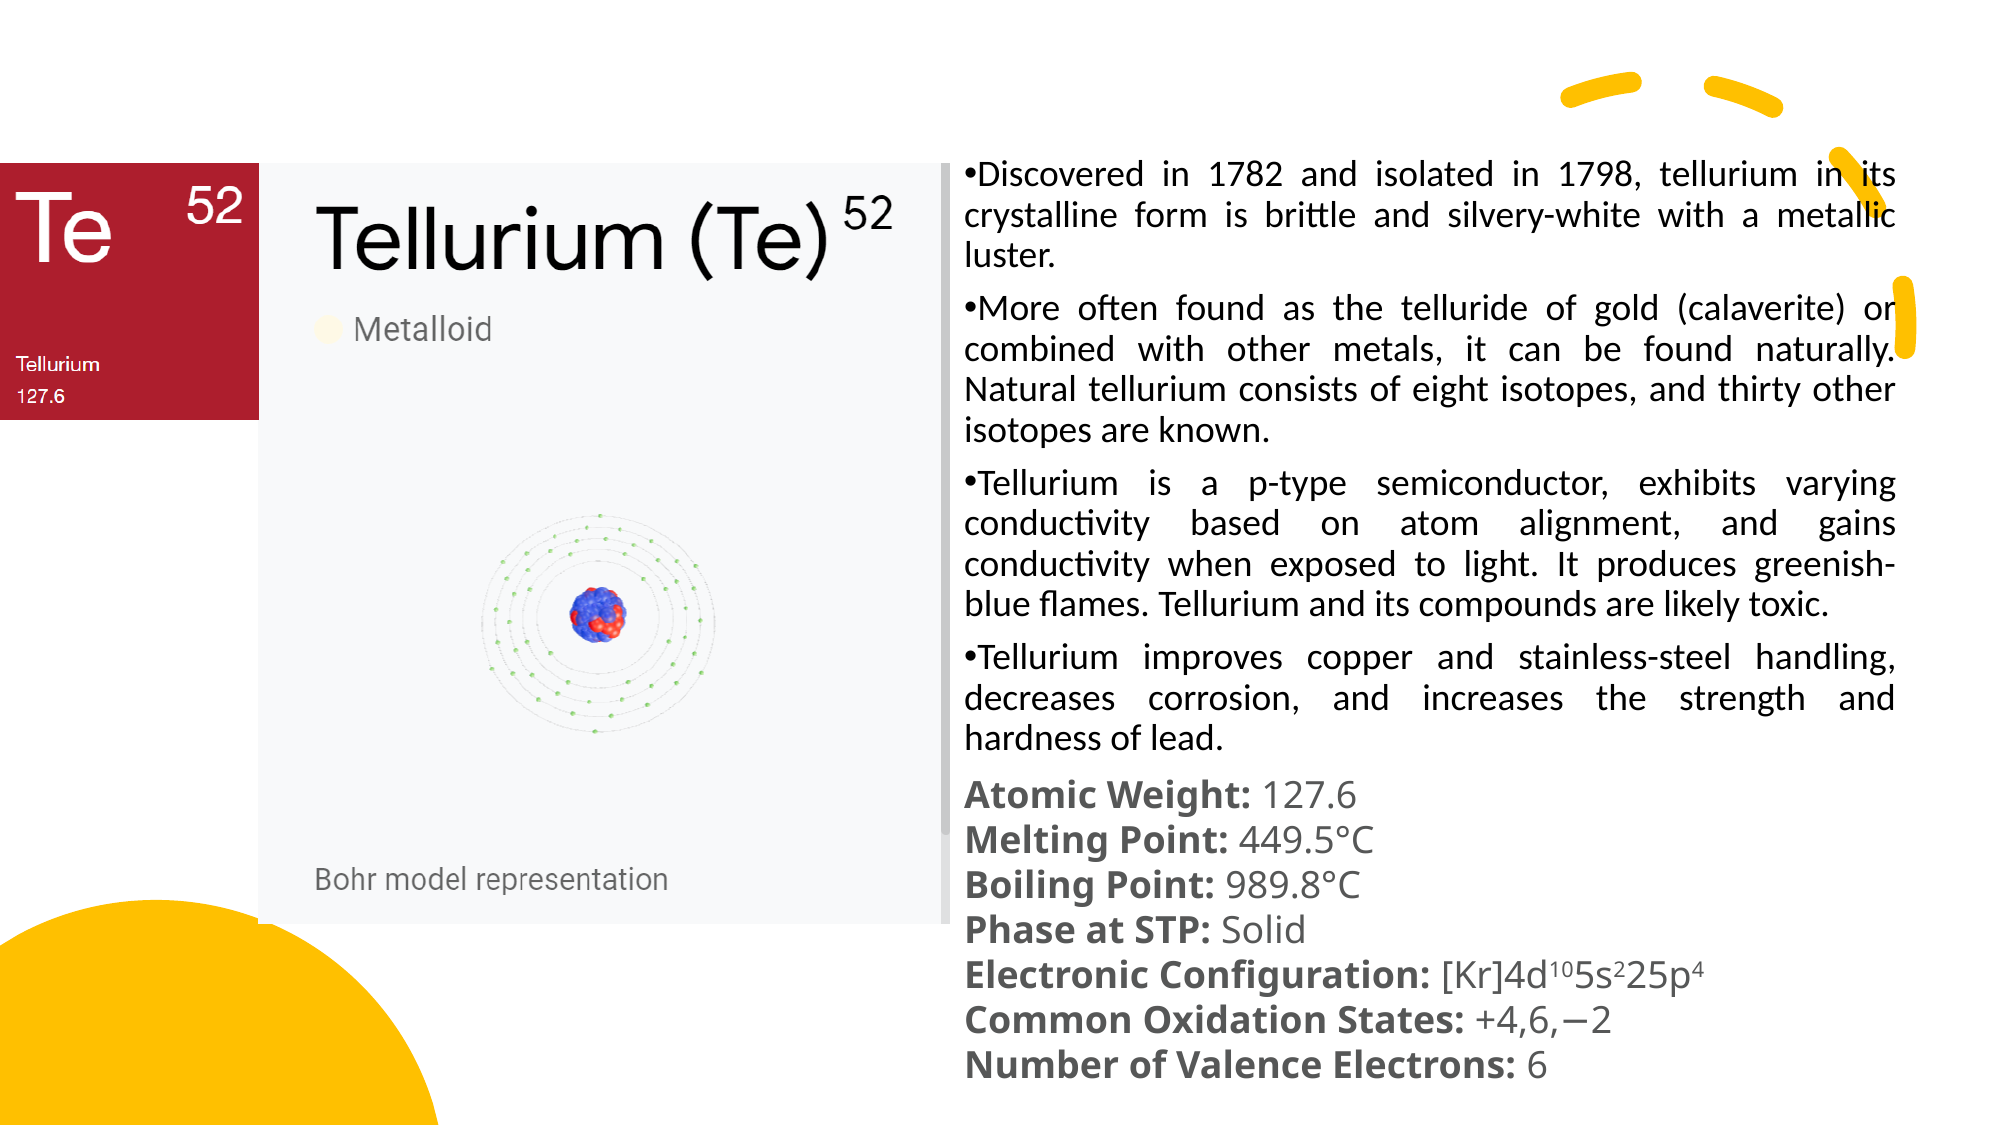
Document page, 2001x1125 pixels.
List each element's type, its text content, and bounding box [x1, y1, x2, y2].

text_box [1561, 79, 1830, 147]
picture [0, 163, 950, 924]
text_box [0, 898, 440, 1125]
text_box [0, 0, 2000, 1125]
text_box Discovered in 1782 and isolated in 1798, tellurium in its crystalline form is brittle and silvery-white with a metallic luster. More often found as the telluride of gold (calaverite) or combined with other metals, it can be found naturally. Natural tellurium consists of eight isotopes, and thirty other isotopes are known. Tellurium is a p-type semiconductor, exhibits varying conductivity based on atom alignment, and gains conductivity when exposed to light. It produces greenish-blue flames. Tellurium and its compounds are likely toxic. Tellurium improves copper and stainless-steel handling, decreases corrosion, and increases the strength and hardness of lead. Atomic Weight: 127.6 Melting Point: 449.5°C Boiling Point: 989.8°C Phase at STP: Solid Electronic Configuration: [Kr]4d105s225p4 Common Oxidation States: +4,6,−2 Number of Valence Electrons: 6 [949, 147, 1913, 1026]
